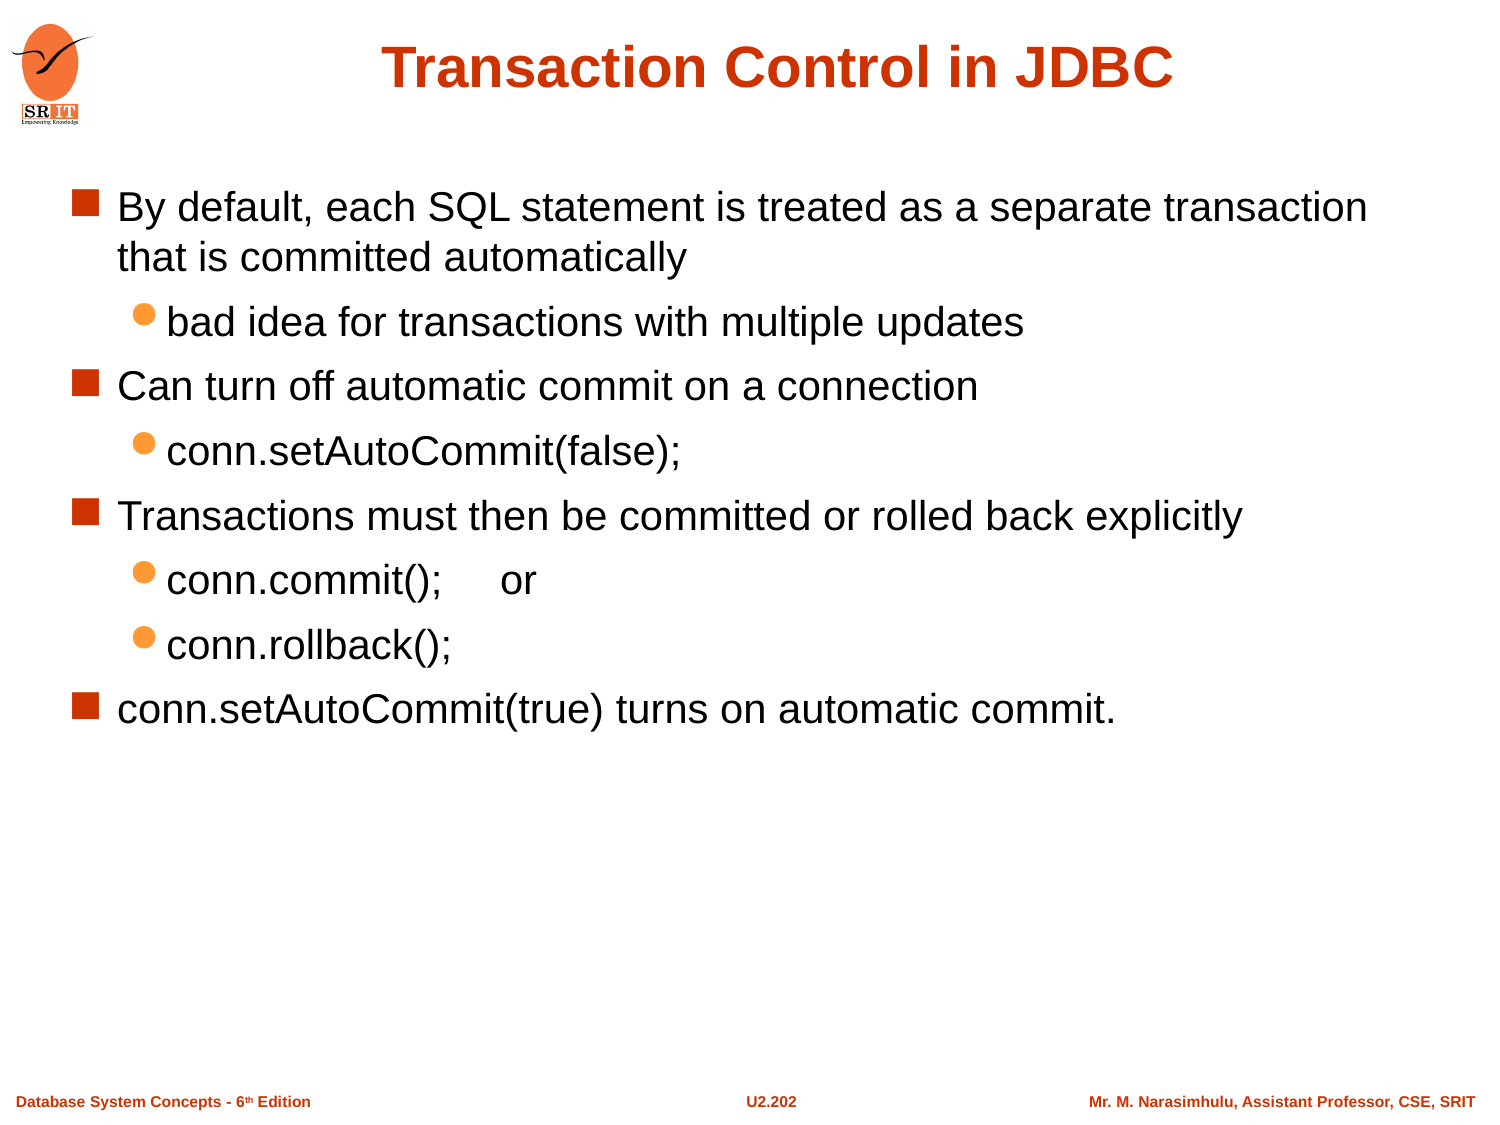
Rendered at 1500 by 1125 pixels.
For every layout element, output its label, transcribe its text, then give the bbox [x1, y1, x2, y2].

title Transaction Control in JDBC [281, 30, 1276, 107]
picture [11, 19, 93, 128]
list By default, each SQL statement is treated as a separate transaction that is committed automatically bad idea for transactions with multiple updates Can turn off automatic commit on a connection conn.setAutoCommit(false); Transactions must then be committed or rolled back explicitly conn.commit(); or conn.rollback(); conn.setAutoCommit(true) turns on automatic commit. [60, 172, 1452, 1050]
